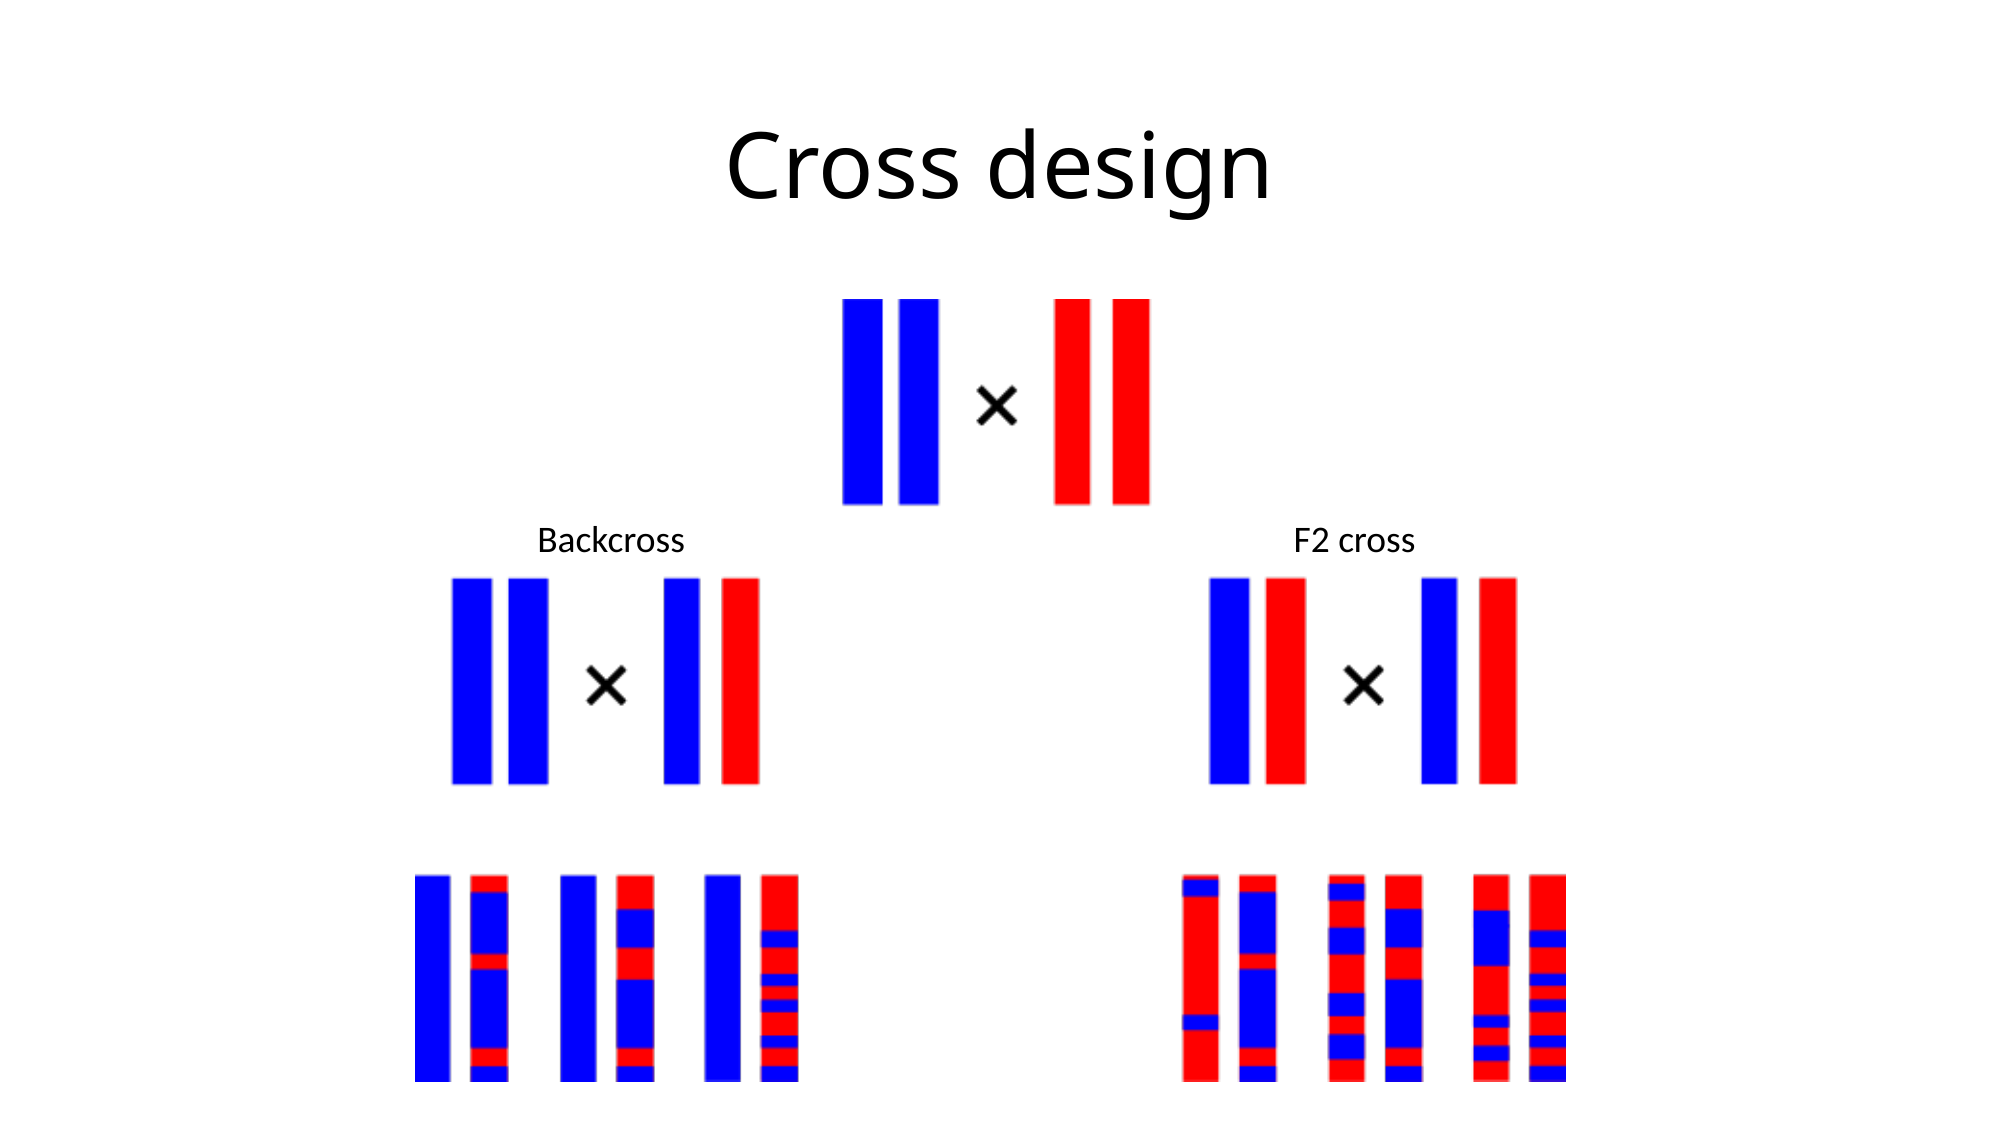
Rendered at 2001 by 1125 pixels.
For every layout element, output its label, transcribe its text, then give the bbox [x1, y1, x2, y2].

title Cross design [137, 59, 1863, 278]
picture [415, 299, 1566, 1082]
